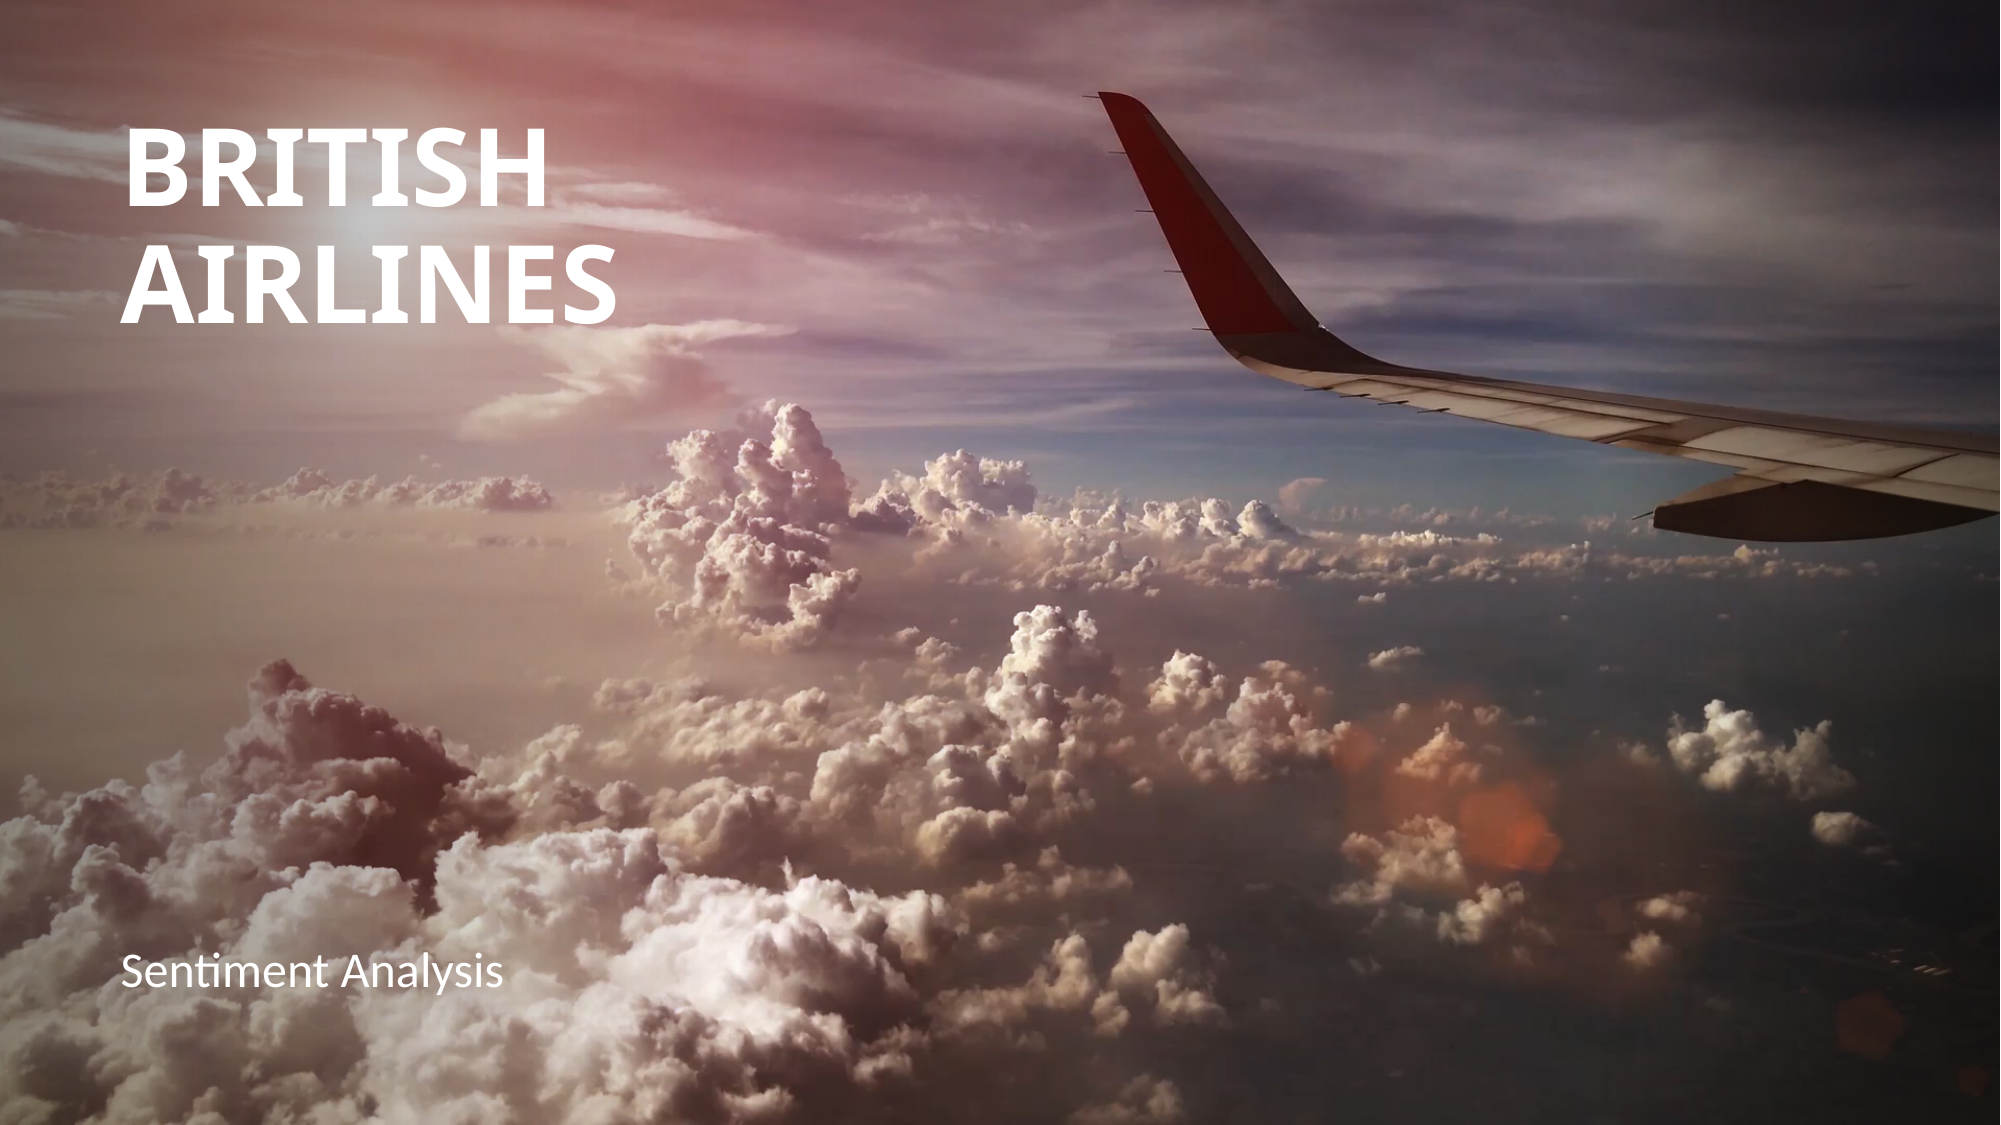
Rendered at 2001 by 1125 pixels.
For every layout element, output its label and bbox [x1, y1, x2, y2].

text_box [0, 0, 2000, 1125]
